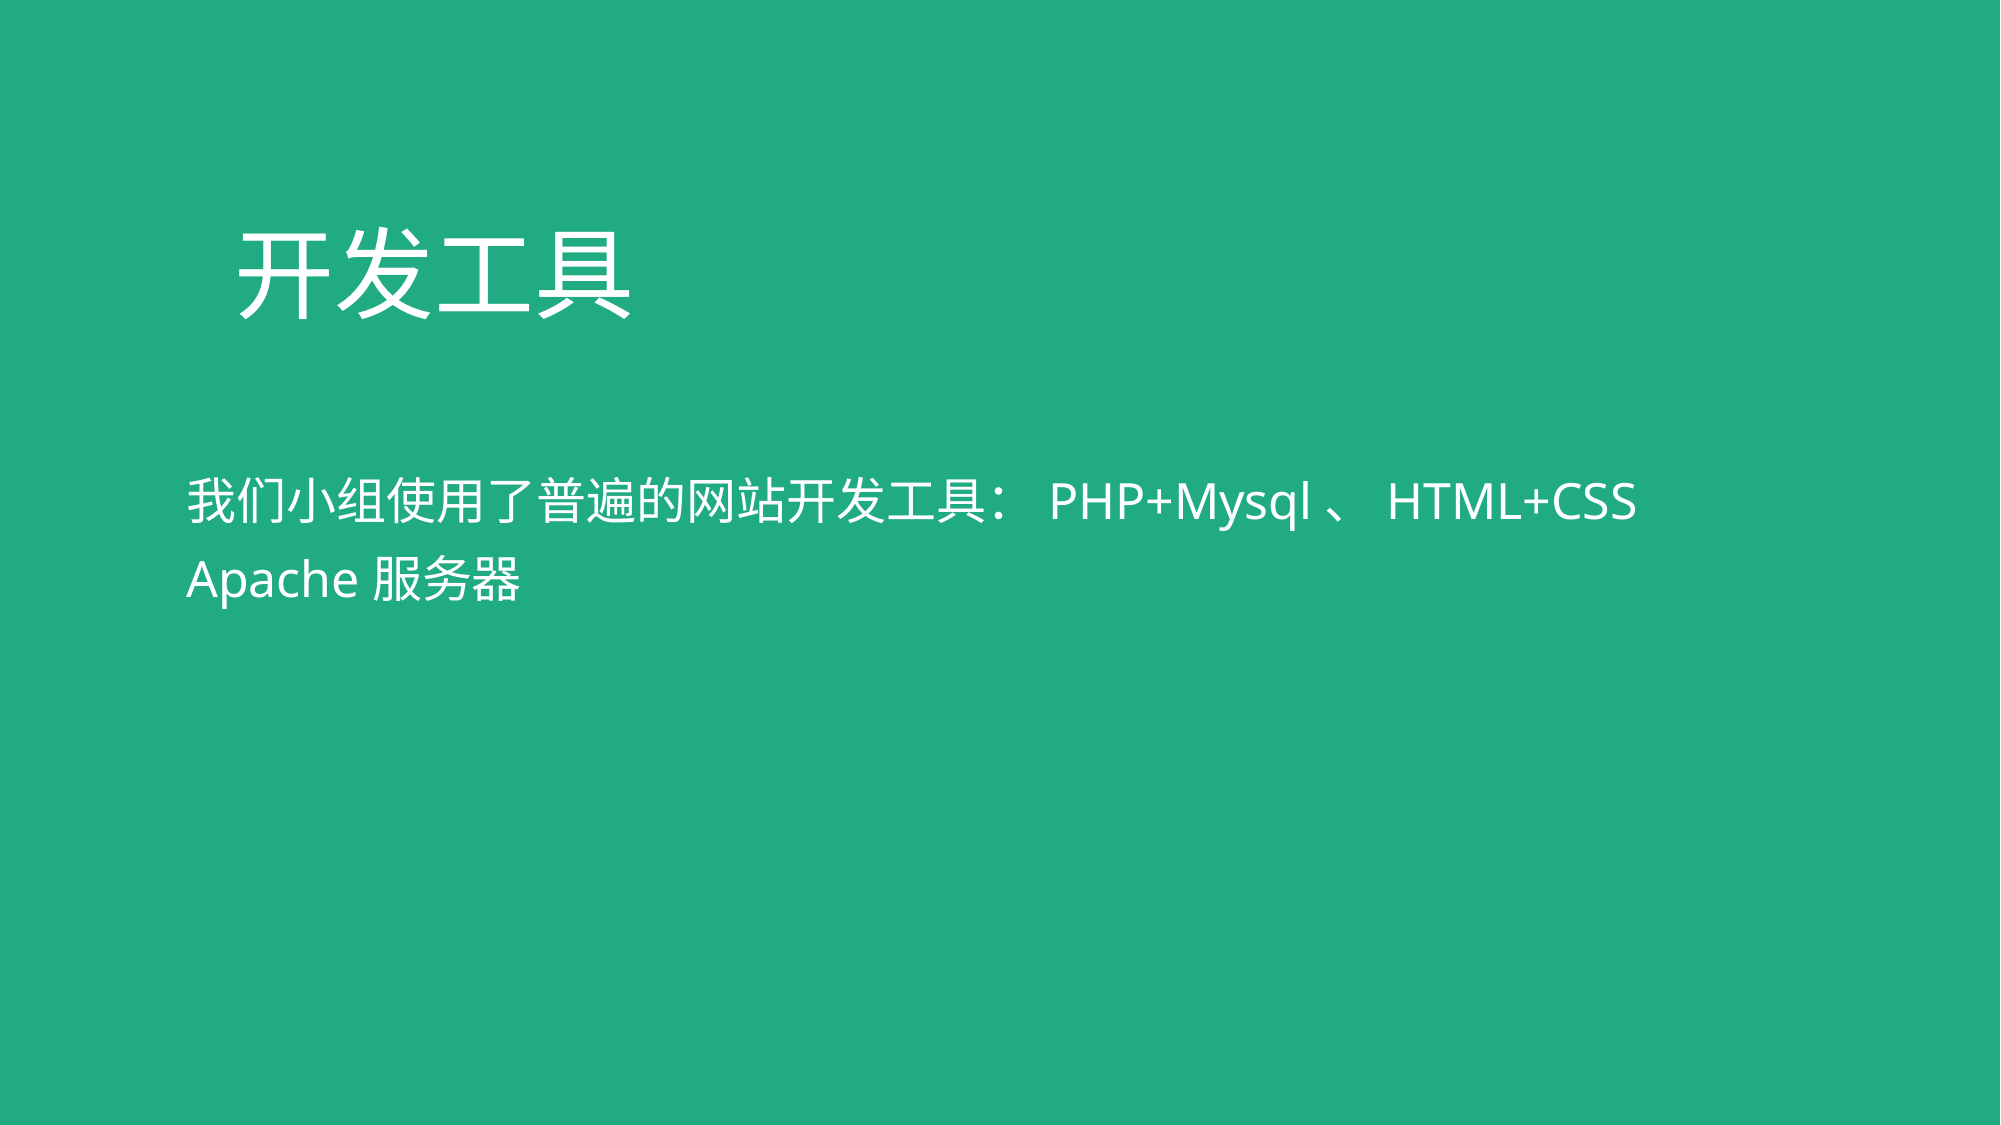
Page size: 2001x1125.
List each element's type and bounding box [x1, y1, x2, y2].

text_box [171, 203, 1738, 617]
